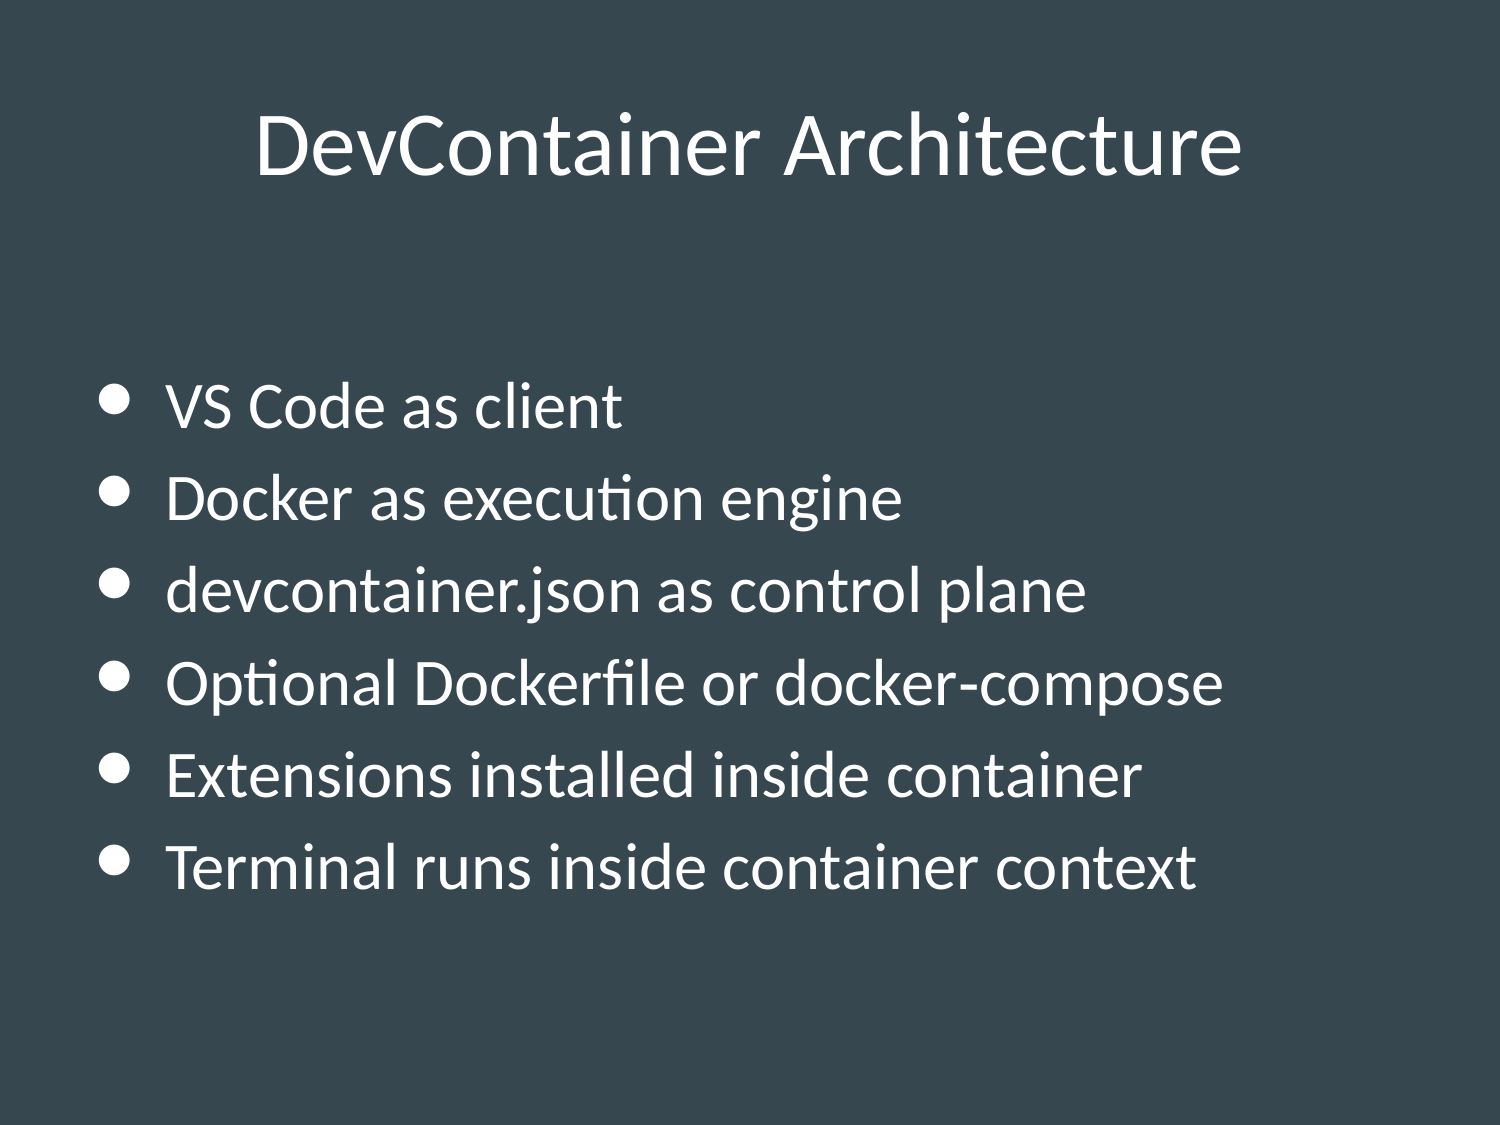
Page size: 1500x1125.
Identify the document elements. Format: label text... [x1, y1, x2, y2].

title DevContainer Architecture [75, 45, 1425, 233]
list VS Code as client Docker as execution engine devcontainer.json as control plane Optional Dockerfile or docker‑compose Extensions installed inside container Terminal runs inside container context [75, 262, 1425, 1005]
